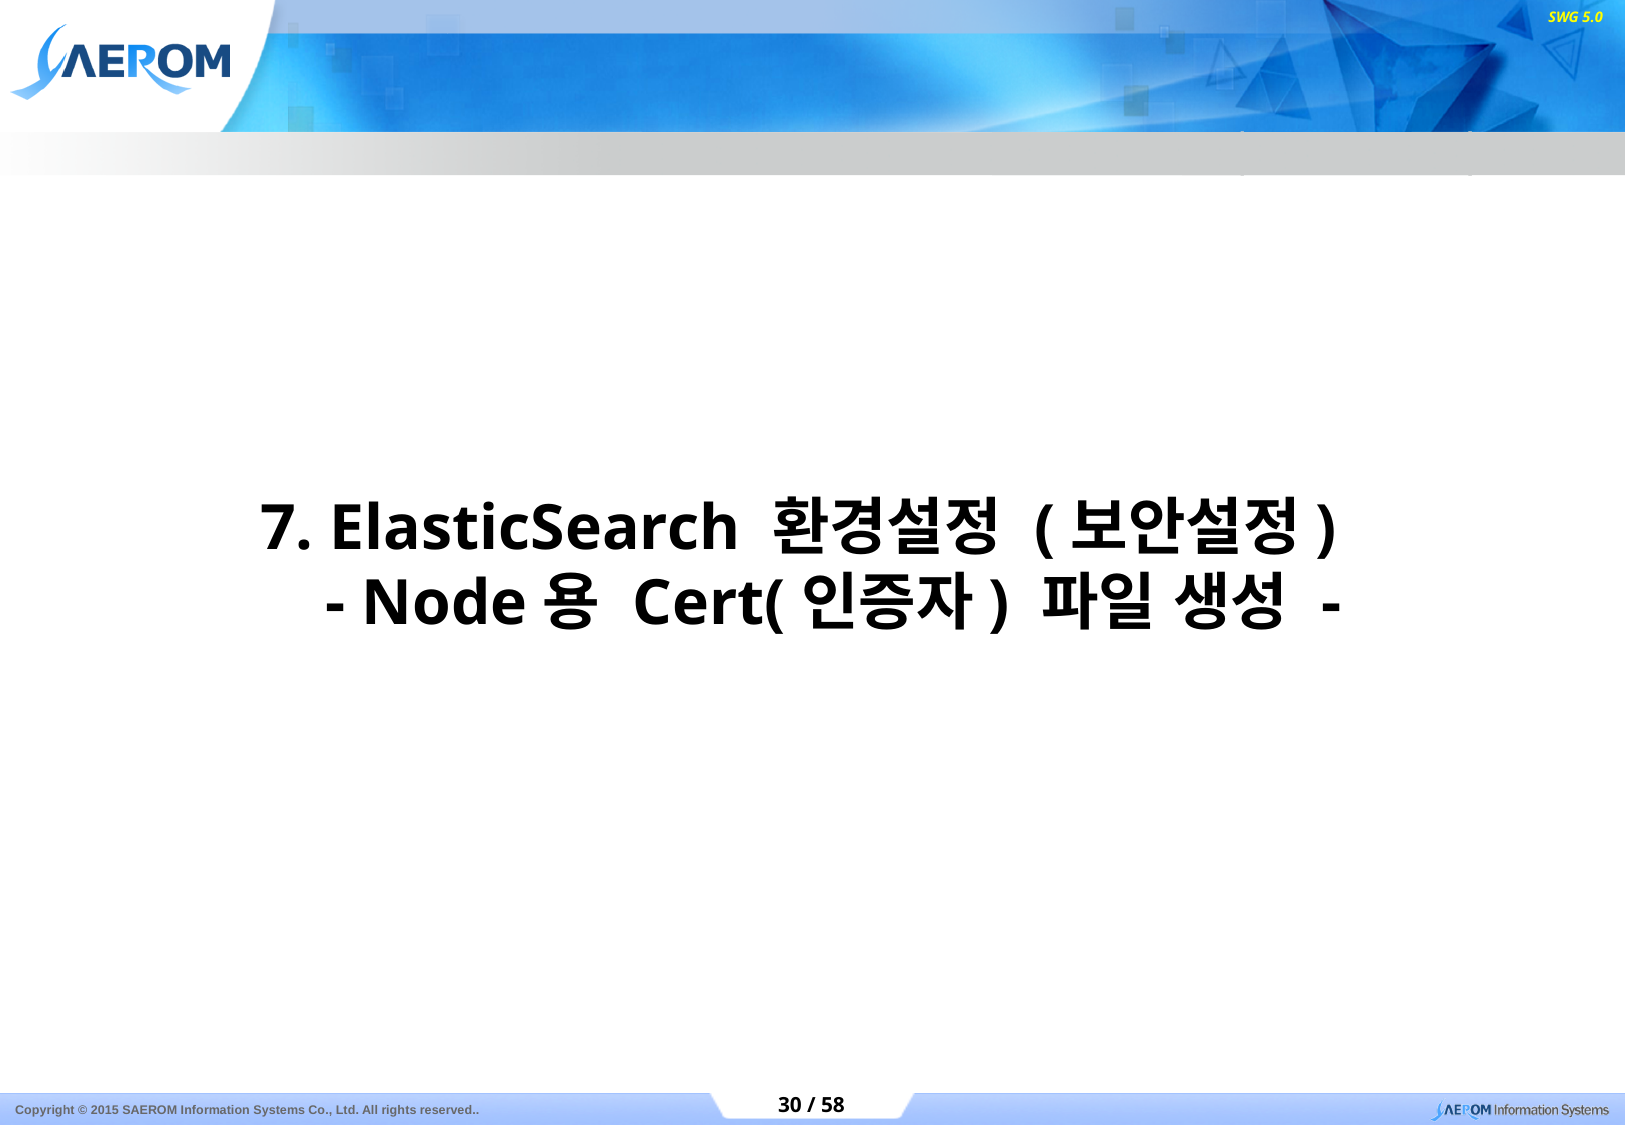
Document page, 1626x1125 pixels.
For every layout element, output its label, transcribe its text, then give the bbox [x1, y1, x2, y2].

picture [0, 1093, 1625, 1125]
text_box 7. ElasticSearch 환경설정 (보안설정) - Node용 Cert(인증자) 파일 생성 - [245, 479, 1510, 645]
picture [0, 0, 1625, 176]
